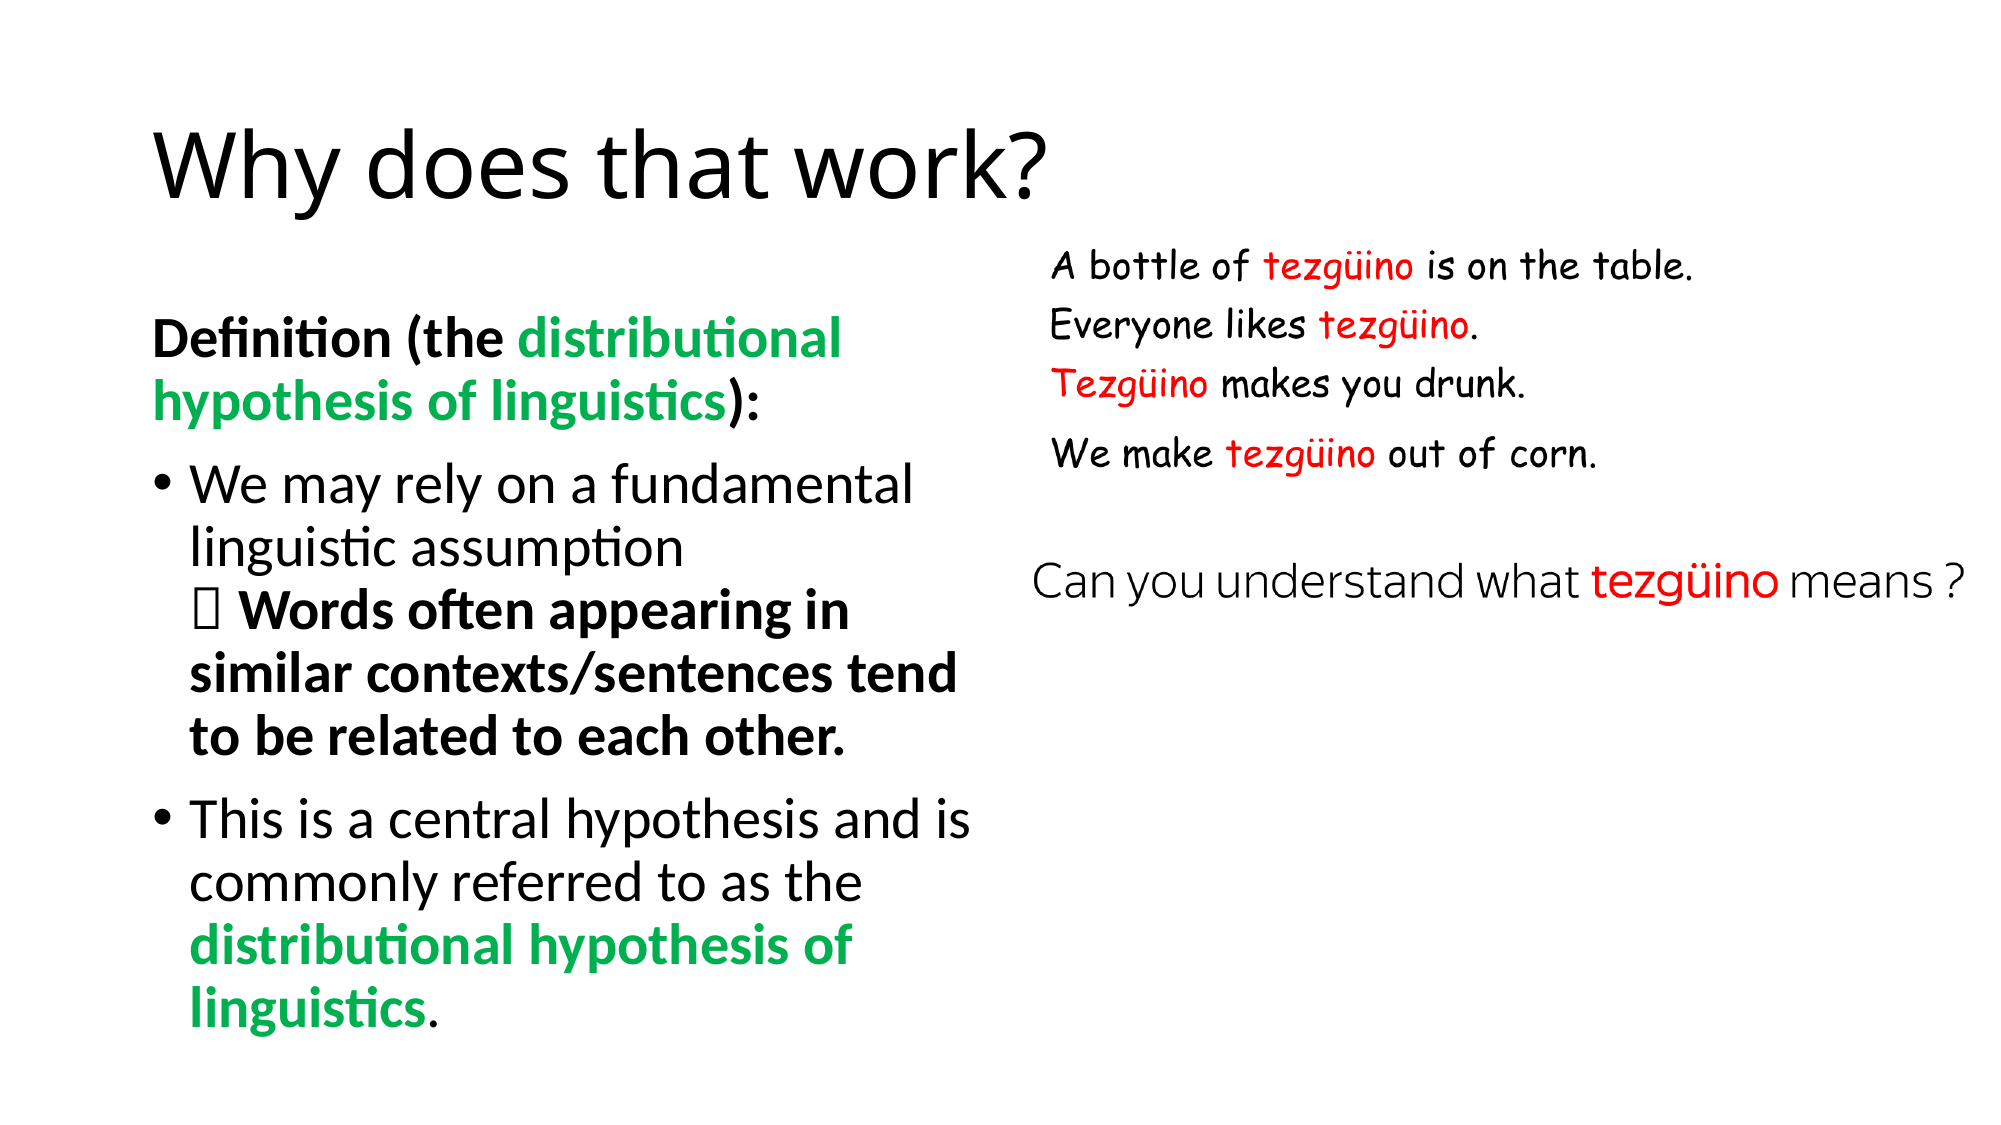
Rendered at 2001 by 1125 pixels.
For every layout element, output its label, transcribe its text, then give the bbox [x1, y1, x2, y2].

title Why does that work? [137, 59, 1863, 278]
list Definition (the distributional hypothesis of linguistics): We may rely on a fundamental linguistic assumption  Words often appearing in similar contexts/sentences tend to be related to each other. This is a central hypothesis and is commonly referred to as the distributional hypothesis of linguistics. [137, 299, 988, 1125]
picture [1012, 227, 1993, 633]
